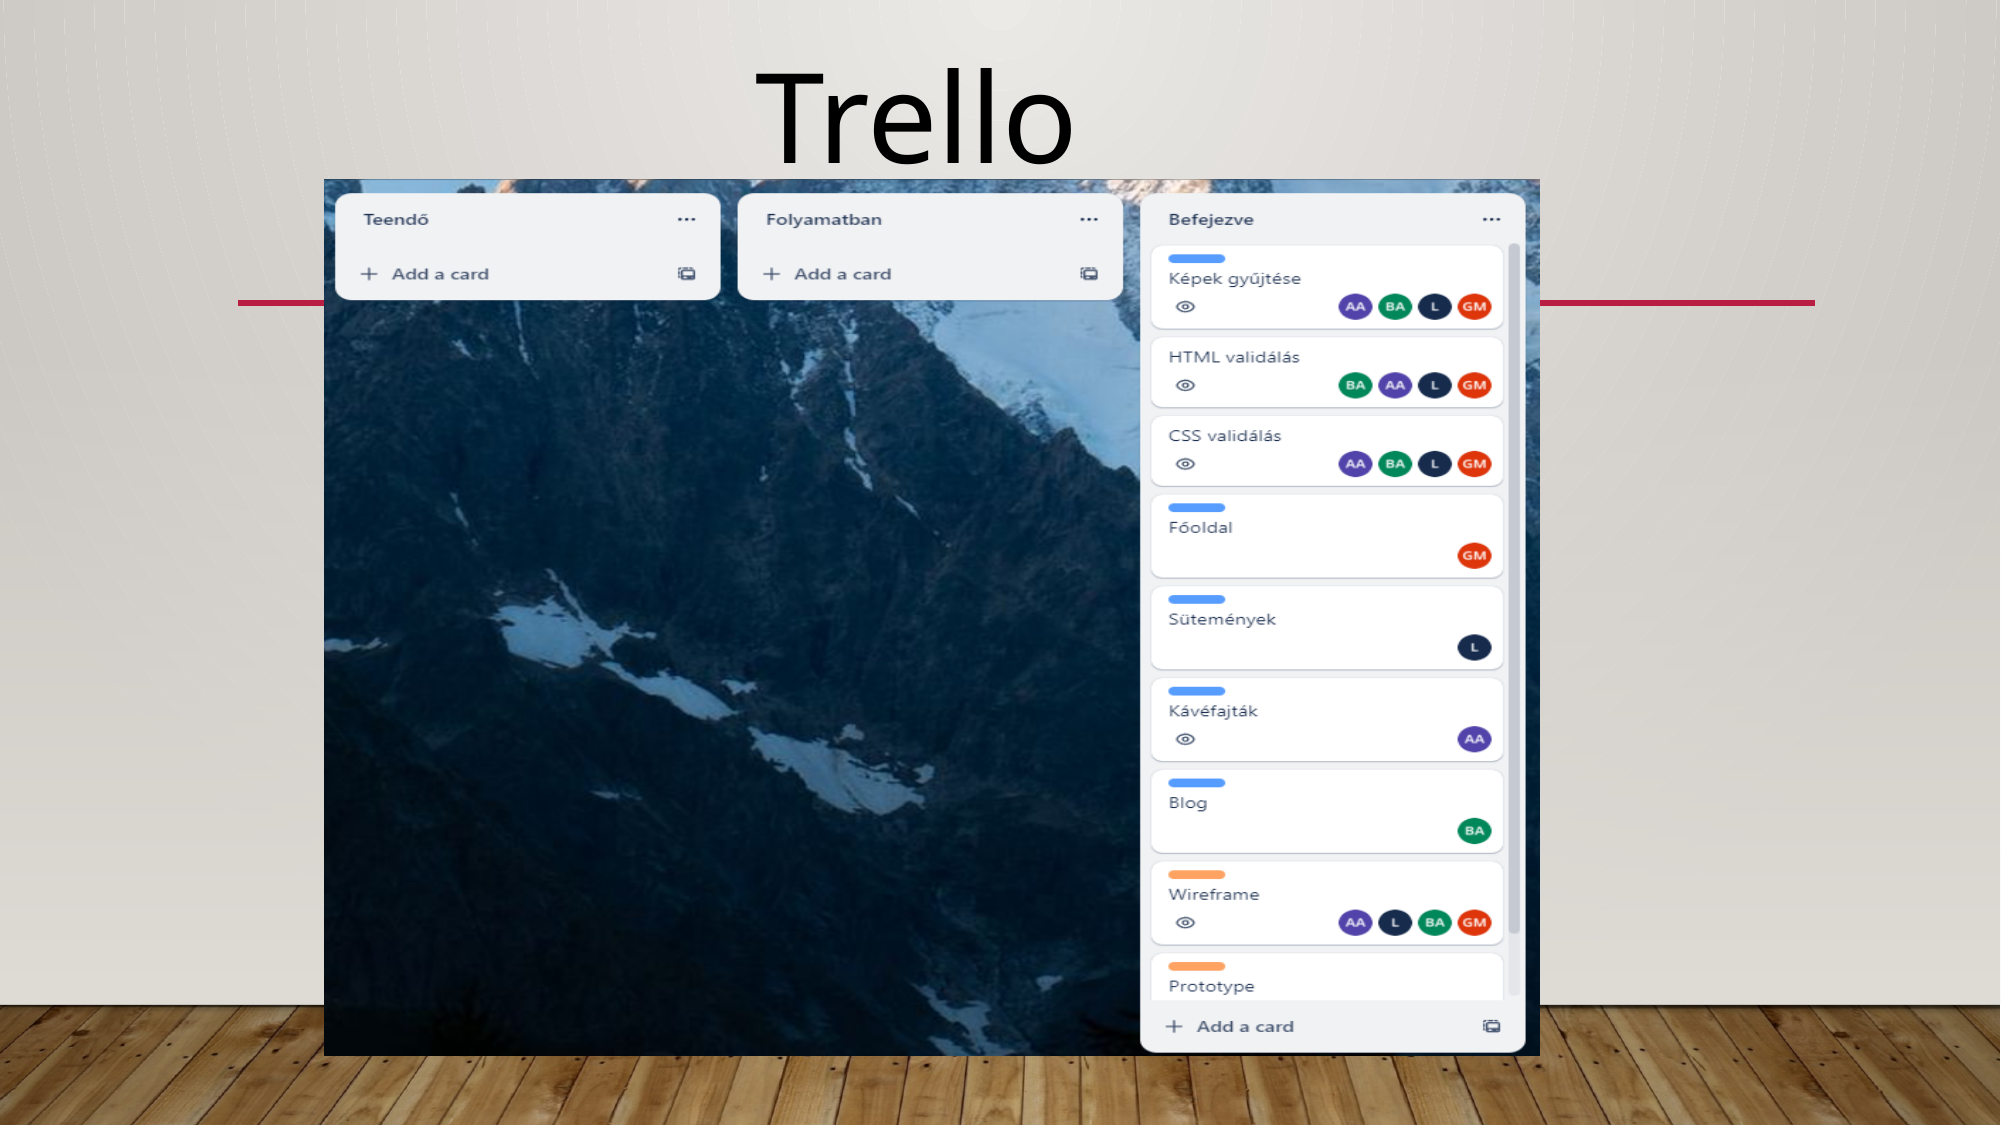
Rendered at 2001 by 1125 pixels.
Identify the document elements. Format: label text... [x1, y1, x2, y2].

text_box Trello [740, 31, 2000, 196]
picture [0, 179, 2000, 1125]
